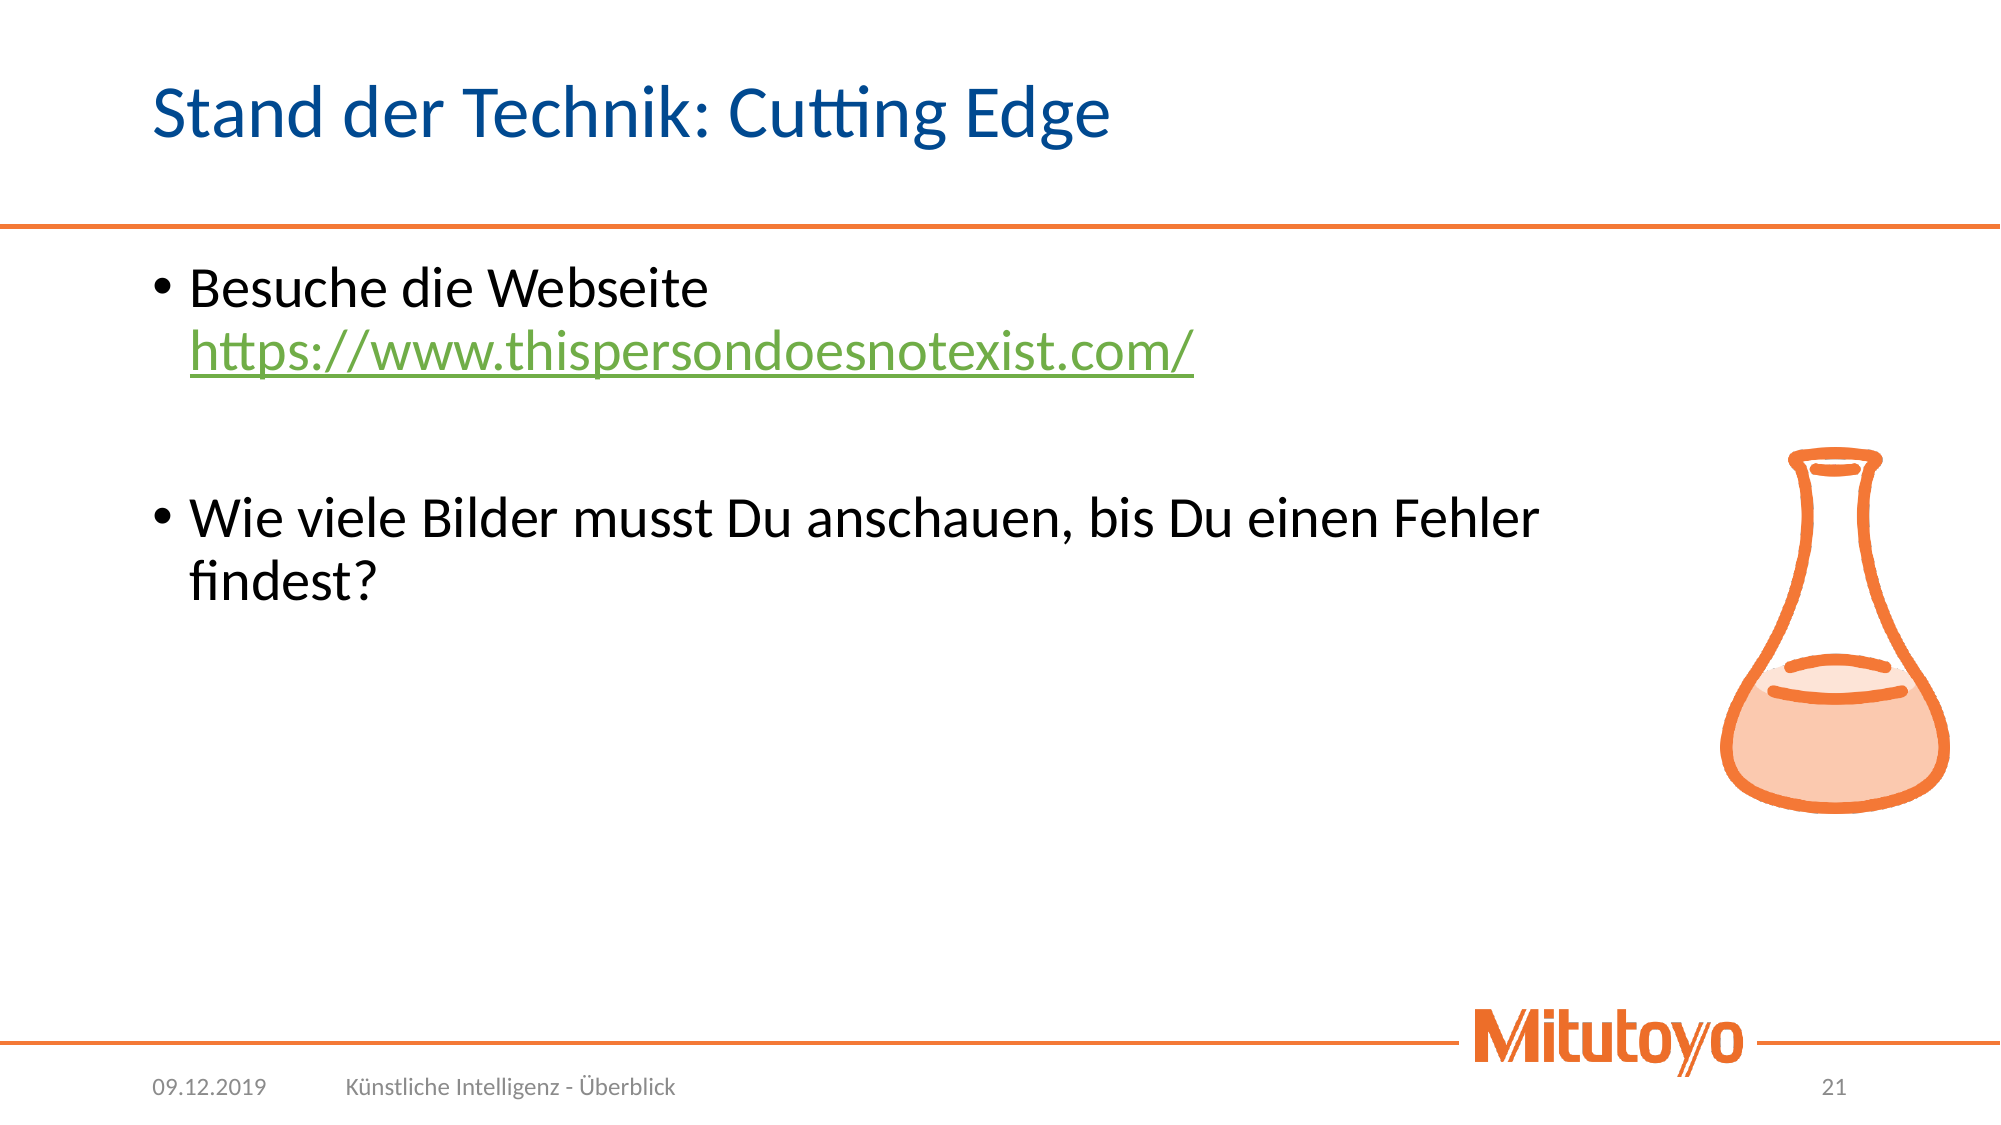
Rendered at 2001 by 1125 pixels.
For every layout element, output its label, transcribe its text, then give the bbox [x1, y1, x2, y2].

picture [1475, 1009, 1744, 1077]
title Stand der Technik: Cutting Edge [137, 24, 1863, 203]
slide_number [137, 1055, 313, 1116]
footer Künstliche Intelligenz - Überblick [330, 1055, 1721, 1116]
list Besuche die Webseite https://www.thispersondoesnotexist.com/ Wie viele Bilder musst Du anschauen, bis Du einen Fehler findest? [137, 249, 1659, 1012]
picture [1720, 447, 1950, 814]
slide_number 21 [1743, 1055, 1863, 1116]
